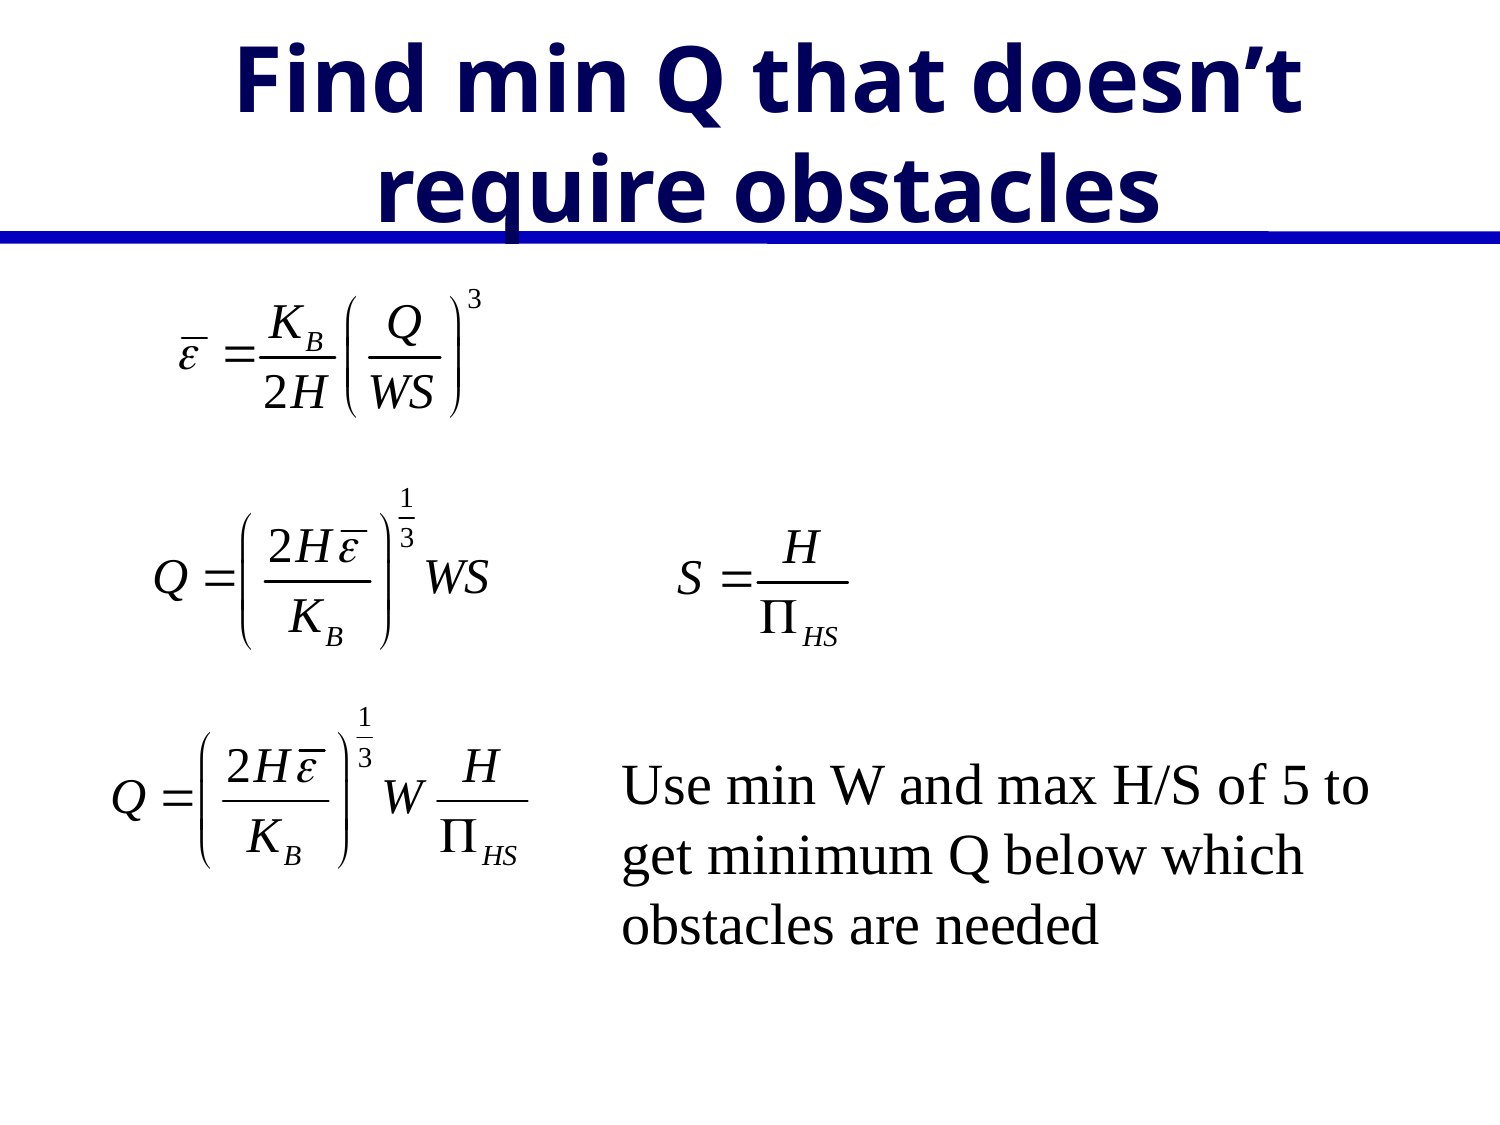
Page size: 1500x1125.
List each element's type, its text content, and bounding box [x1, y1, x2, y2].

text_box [149, 479, 497, 655]
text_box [672, 519, 853, 654]
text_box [174, 279, 486, 425]
text_box Use min W and max H/S of 5 to get minimum Q below which obstacles are needed [606, 738, 1453, 964]
title Find min Q that doesn’t require obstacles [75, 37, 1463, 225]
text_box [108, 698, 534, 875]
